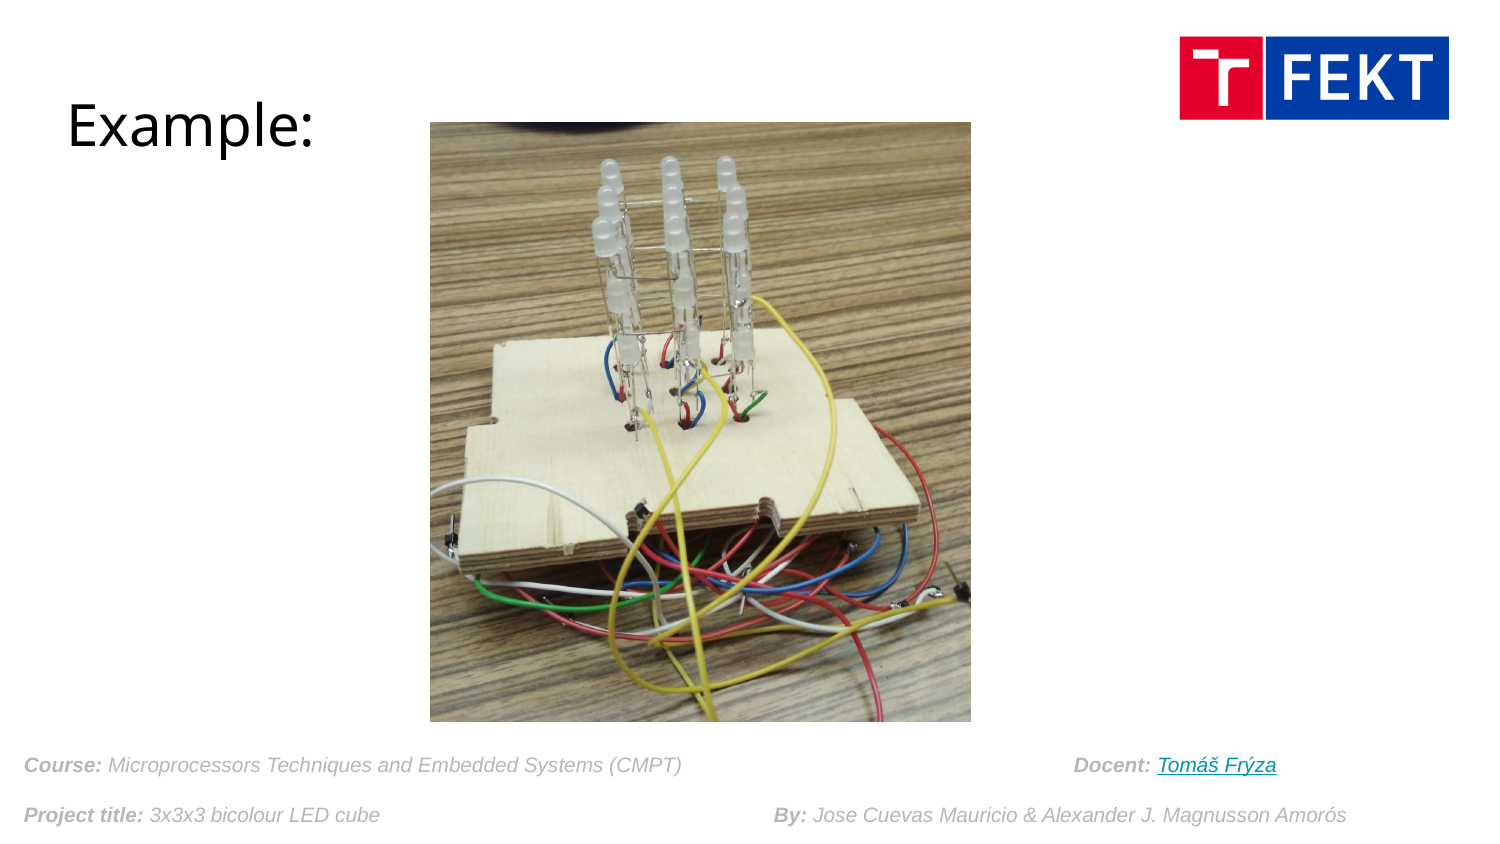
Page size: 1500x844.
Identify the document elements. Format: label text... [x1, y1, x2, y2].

picture [430, 121, 971, 722]
picture [1179, 30, 1450, 125]
text_box Course: Microprocessors Techniques and Embedded Systems (CMPT) Docent: Tomáš Frýza Project title: 3x3x3 bicolour LED cube By: Jose Cuevas Mauricio & Alexander J. Magnusson Amorós [9, 736, 1500, 831]
title Example: [51, 72, 1449, 167]
